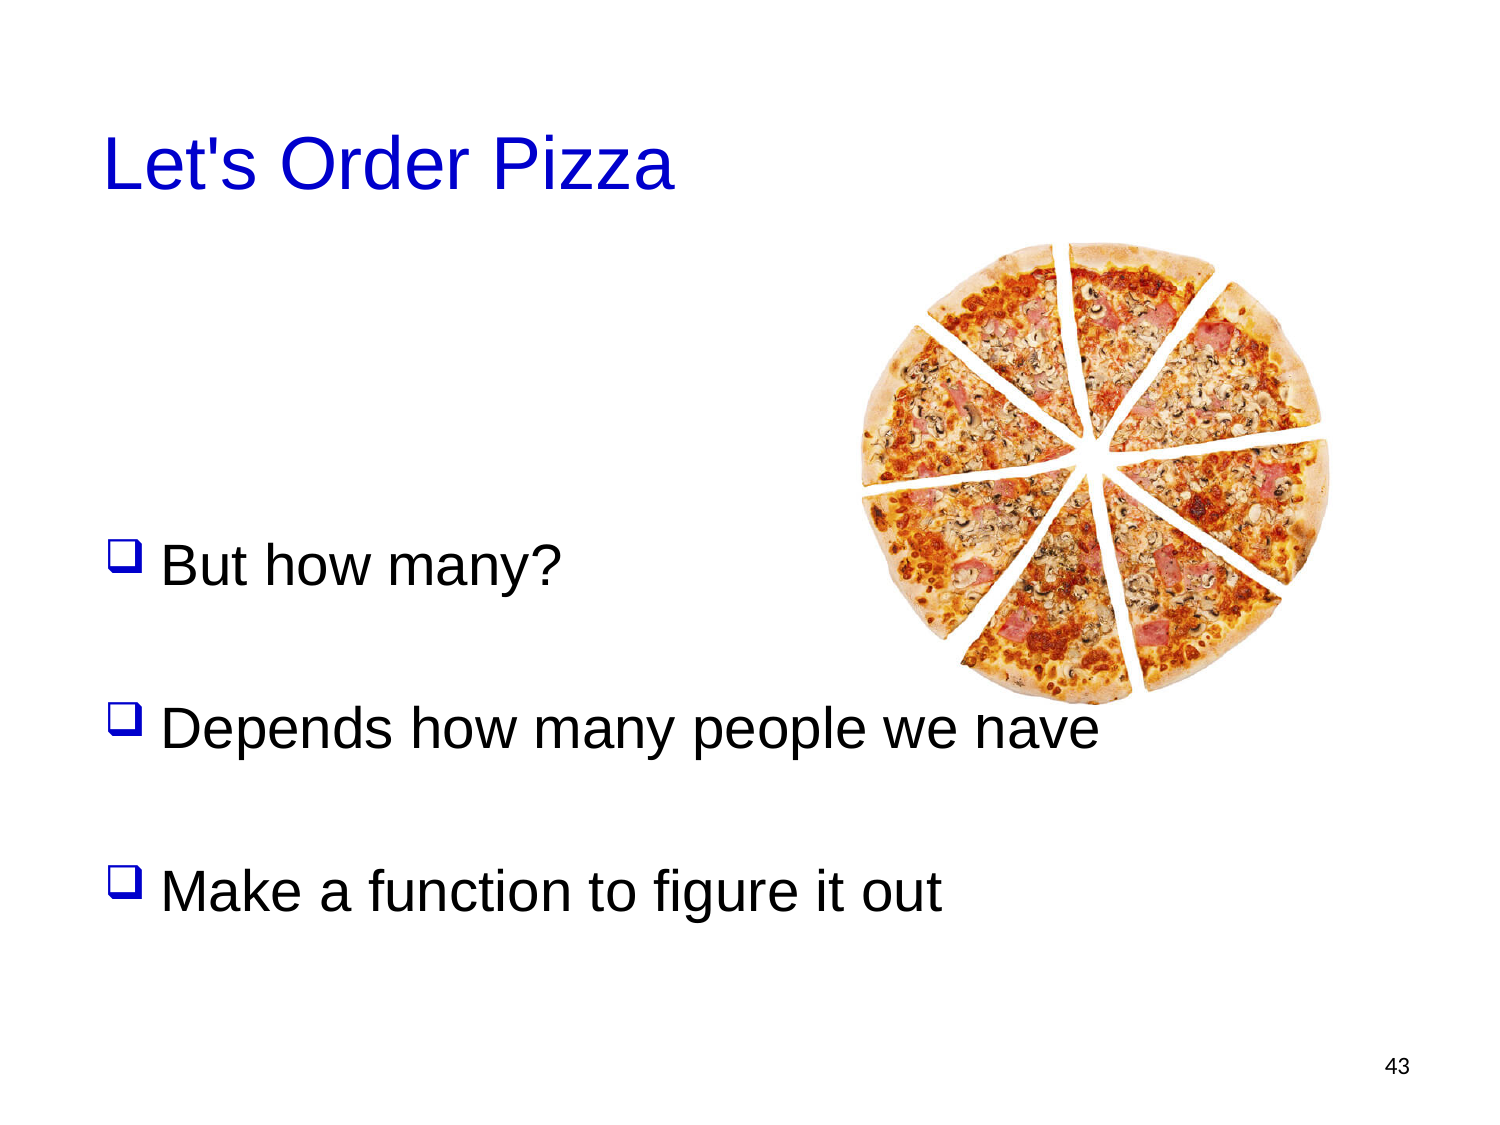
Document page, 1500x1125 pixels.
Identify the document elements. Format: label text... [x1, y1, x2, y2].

title Let's Order Pizza [87, 49, 1451, 213]
list But how many? Depends how many people we have Make a function to figure it out [89, 274, 1451, 1026]
picture [849, 229, 1336, 715]
slide_number 43 [1074, 1042, 1425, 1103]
